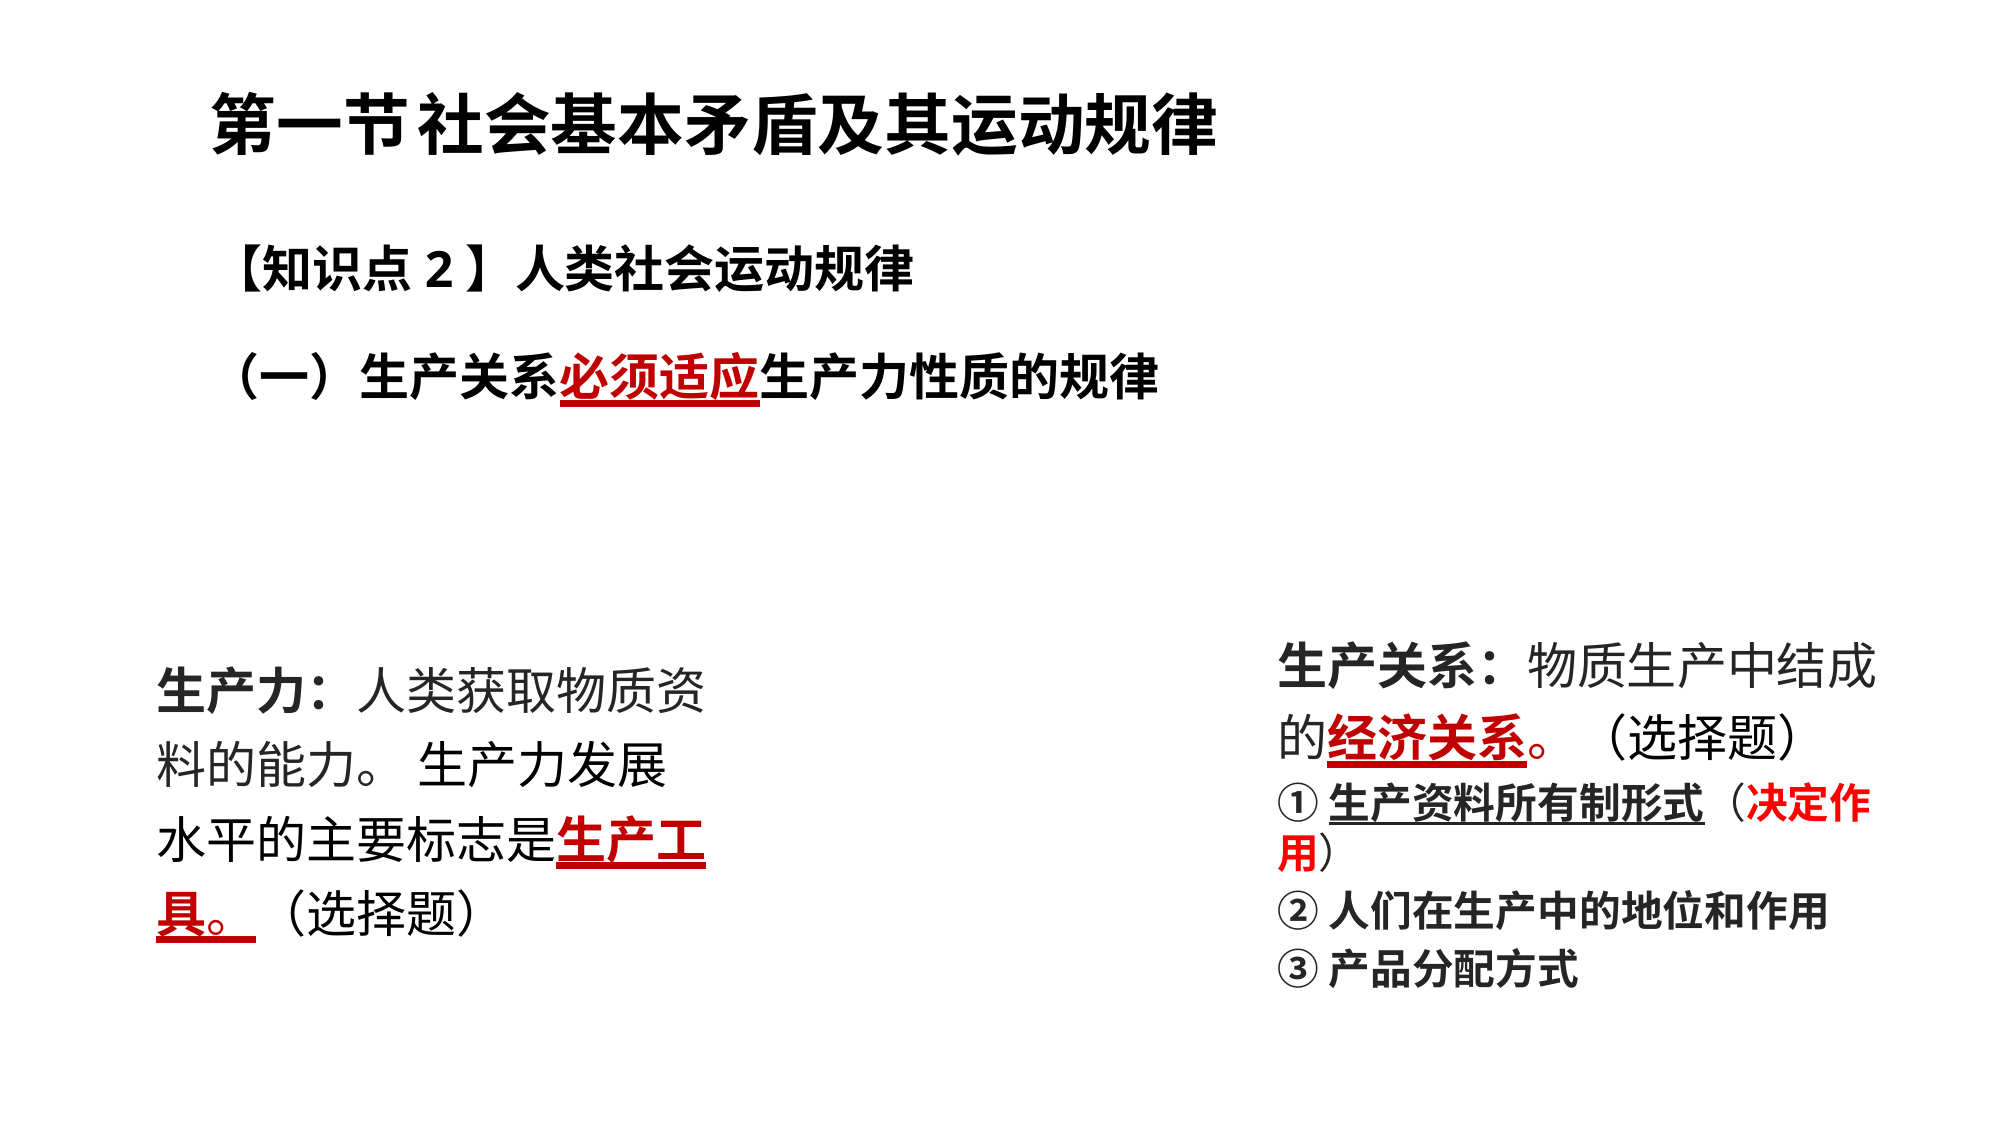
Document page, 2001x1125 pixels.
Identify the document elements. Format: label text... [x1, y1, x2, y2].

text_box 第一节 社会基本矛盾及其运动规律 [207, 83, 1615, 164]
text_box 【知识点2】人类社会运动规律 （一）生产关系必须适应生产力性质的规律 [207, 237, 1477, 406]
text_box 生产关系：物质生产中结成的经济关系。（选择题） ①生产资料所有制形式（决定作用） ②人们在生产中的地位和作用 ③产品分配方式 [1275, 622, 1946, 993]
text_box 生产力：人类获取物质资 料的能力。 生产力发展水平的主要标志是生产工具。（选择题） [154, 645, 709, 1017]
